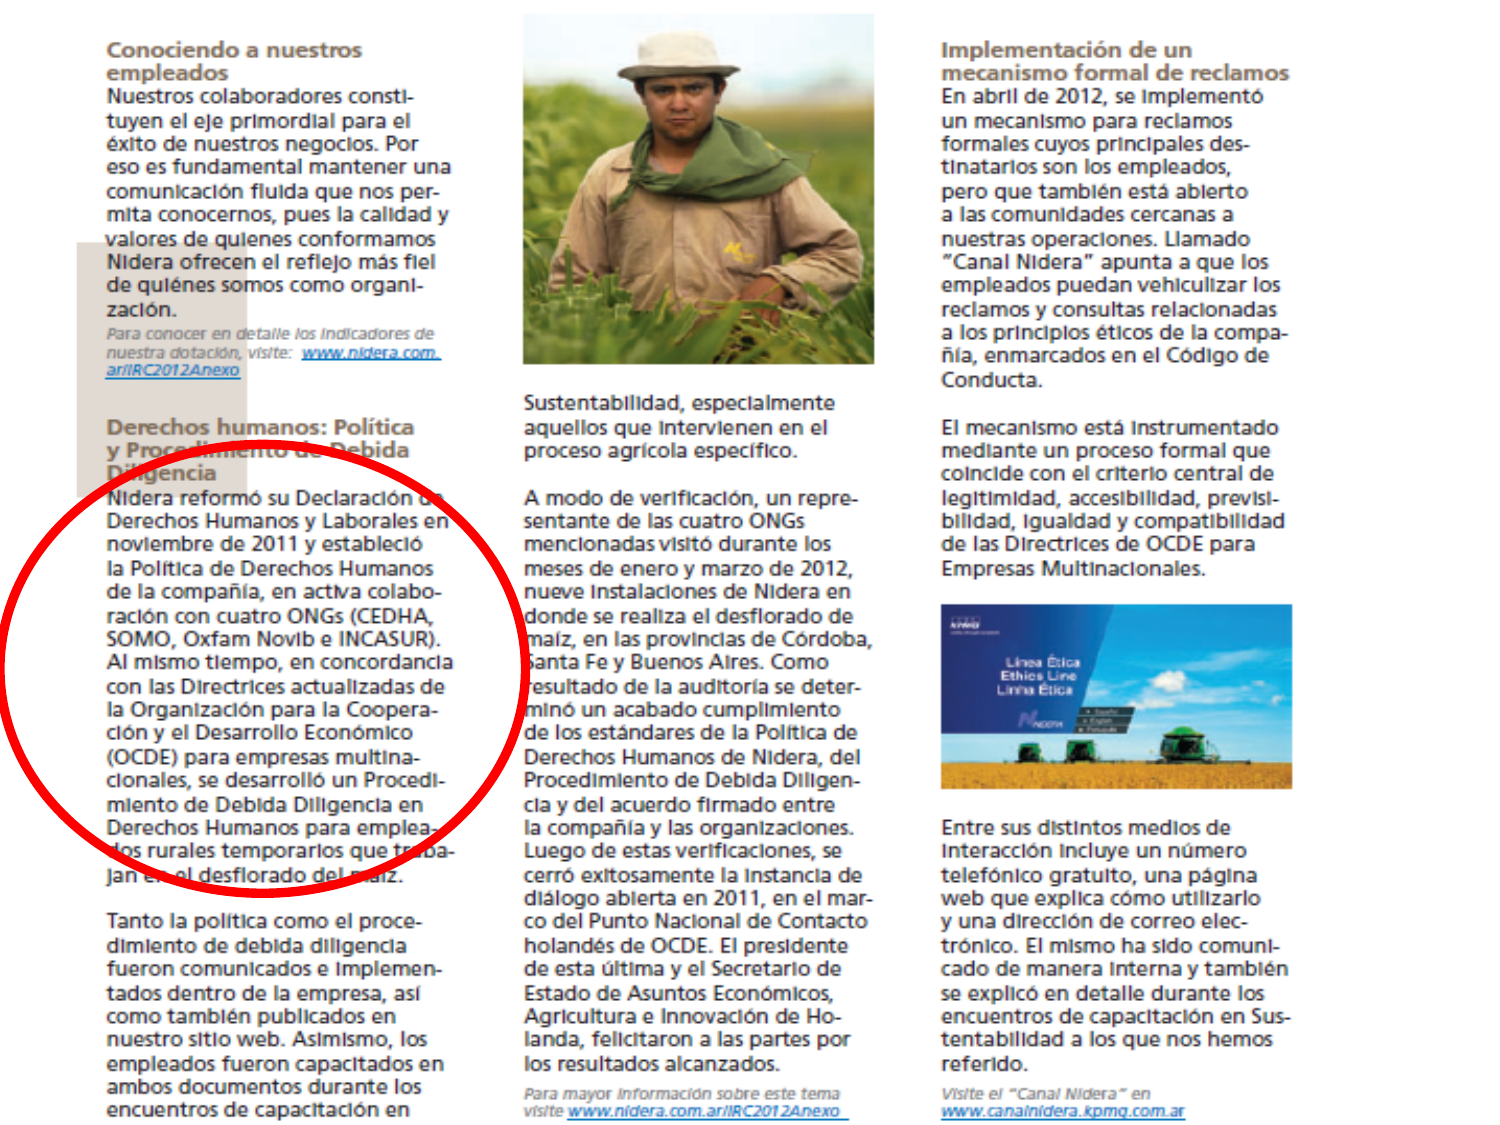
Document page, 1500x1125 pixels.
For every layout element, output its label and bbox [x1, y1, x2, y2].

text_box [0, 512, 71, 826]
picture [76, 0, 1341, 1125]
